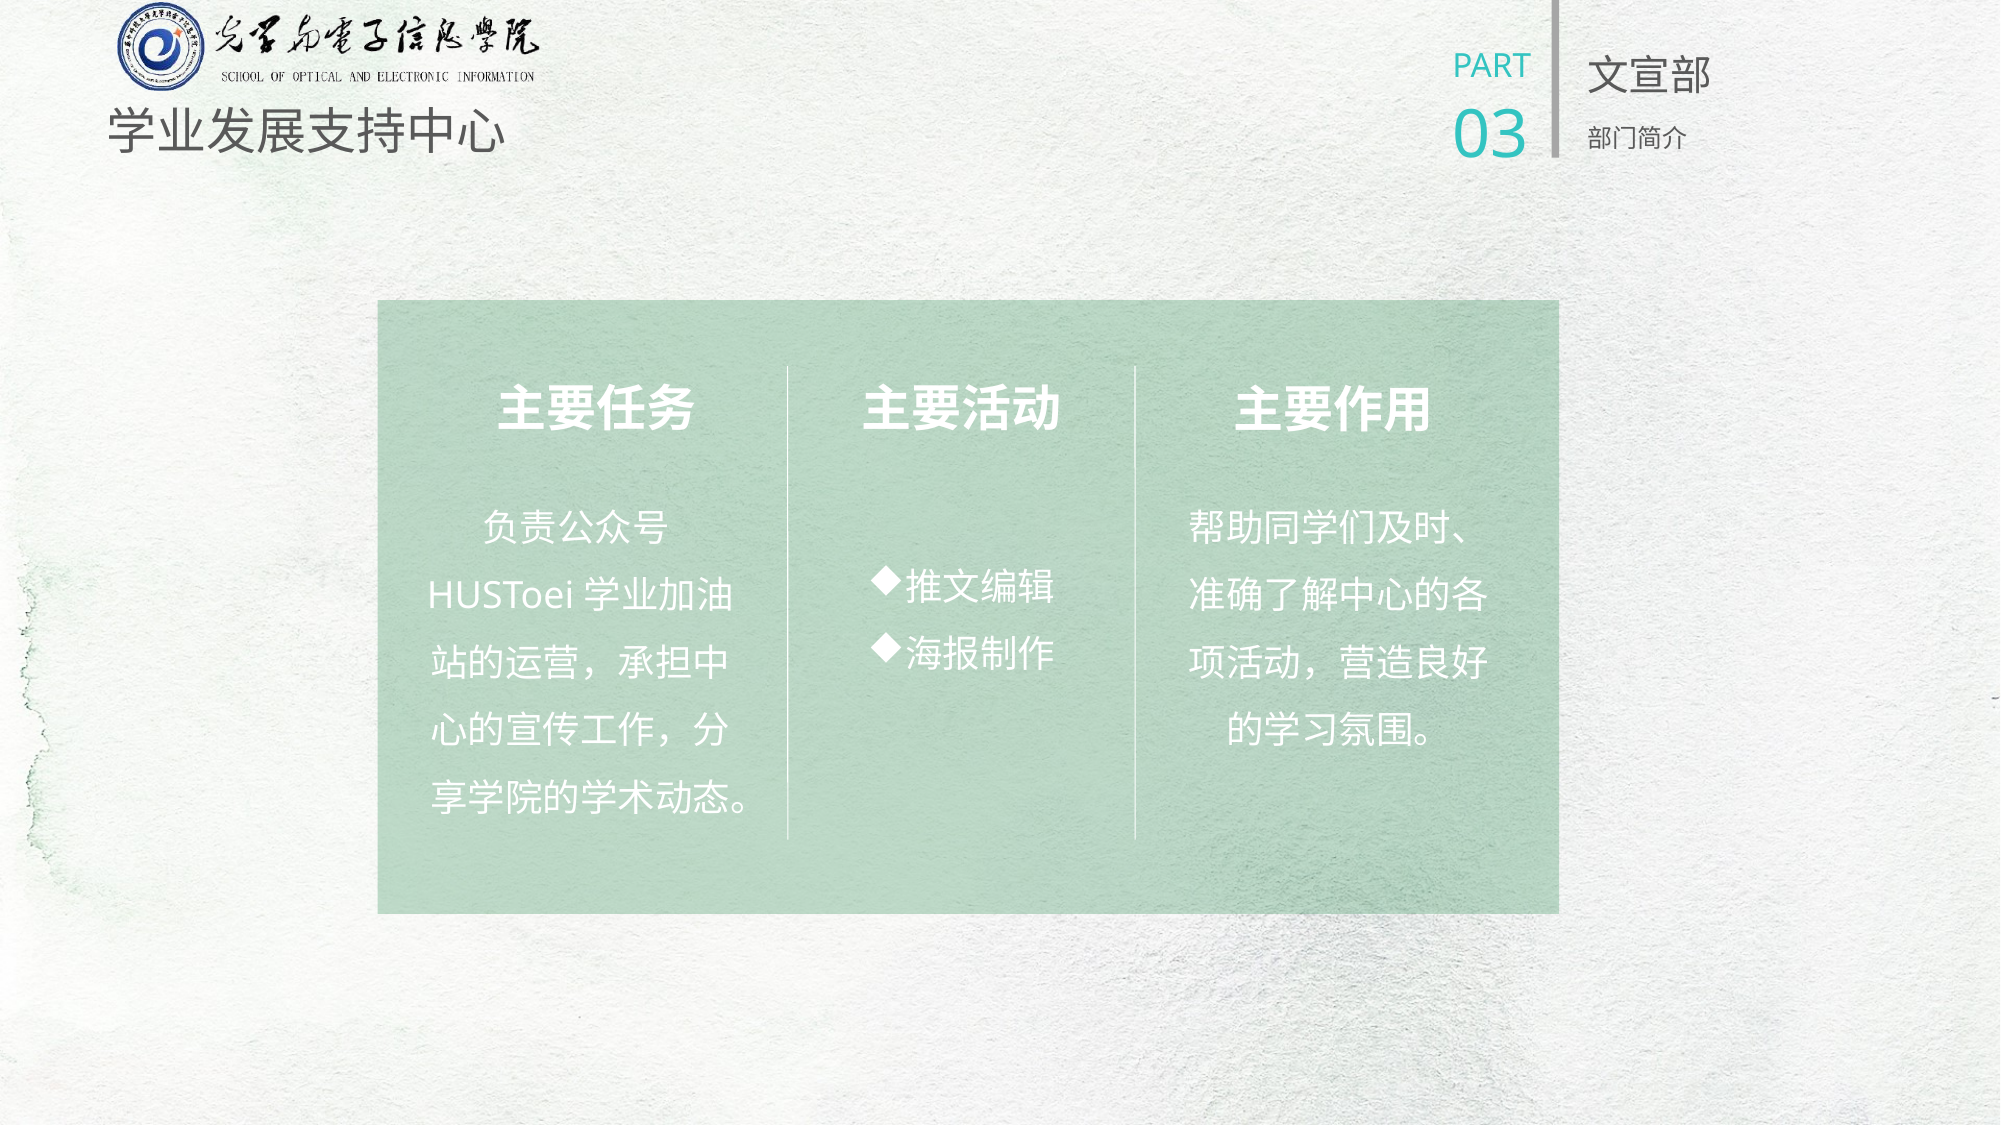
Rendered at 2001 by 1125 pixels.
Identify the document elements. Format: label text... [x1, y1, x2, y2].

text_box 主要活动 [808, 368, 1115, 444]
text_box 学业发展支持中心 [91, 91, 522, 167]
text_box [377, 300, 1560, 914]
text_box 部门简介 [1573, 115, 1703, 160]
text_box 推文编辑 海报制作 [815, 540, 1108, 676]
text_box 主要任务 [445, 368, 747, 444]
text_box 文宣部 [1572, 41, 1728, 107]
text_box 主要作用 [1175, 369, 1491, 445]
text_box 帮助同学们及时、准确了解中心的各项活动，营造良好的学习氛围。 [1186, 481, 1491, 752]
picture [0, 0, 2001, 1125]
text_box 负责公众号HUSToei学业加油站的运营，承担中心的宣传工作，分享学院的学术动态。 [417, 481, 743, 819]
text_box PART 03 [1437, 3, 1564, 179]
